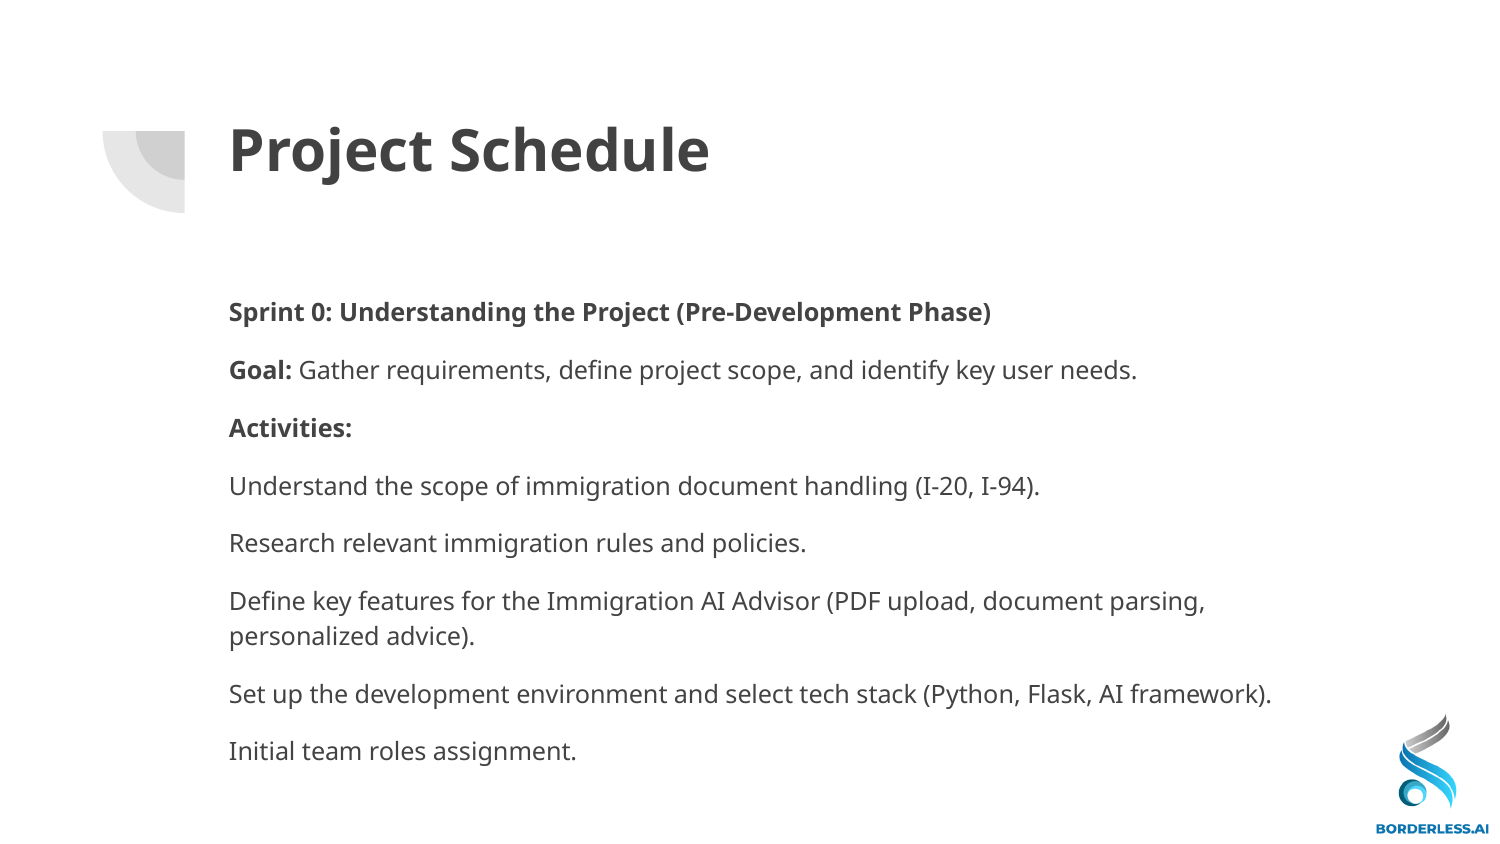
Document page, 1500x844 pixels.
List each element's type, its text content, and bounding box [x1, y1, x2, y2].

list Sprint 0: Understanding the Project (Pre-Development Phase) Goal: Gather requirements, define project scope, and identify key user needs. Activities: Understand the scope of immigration document handling (I-20, I-94). Research relevant immigration rules and policies. Define key features for the Immigration AI Advisor (PDF upload, document parsing, personalized advice). Set up the development environment and select tech stack (Python, Flask, AI framework). Initial team roles assignment. [213, 277, 1368, 782]
title Project Schedule [213, 98, 1368, 263]
picture [1354, 701, 1500, 844]
